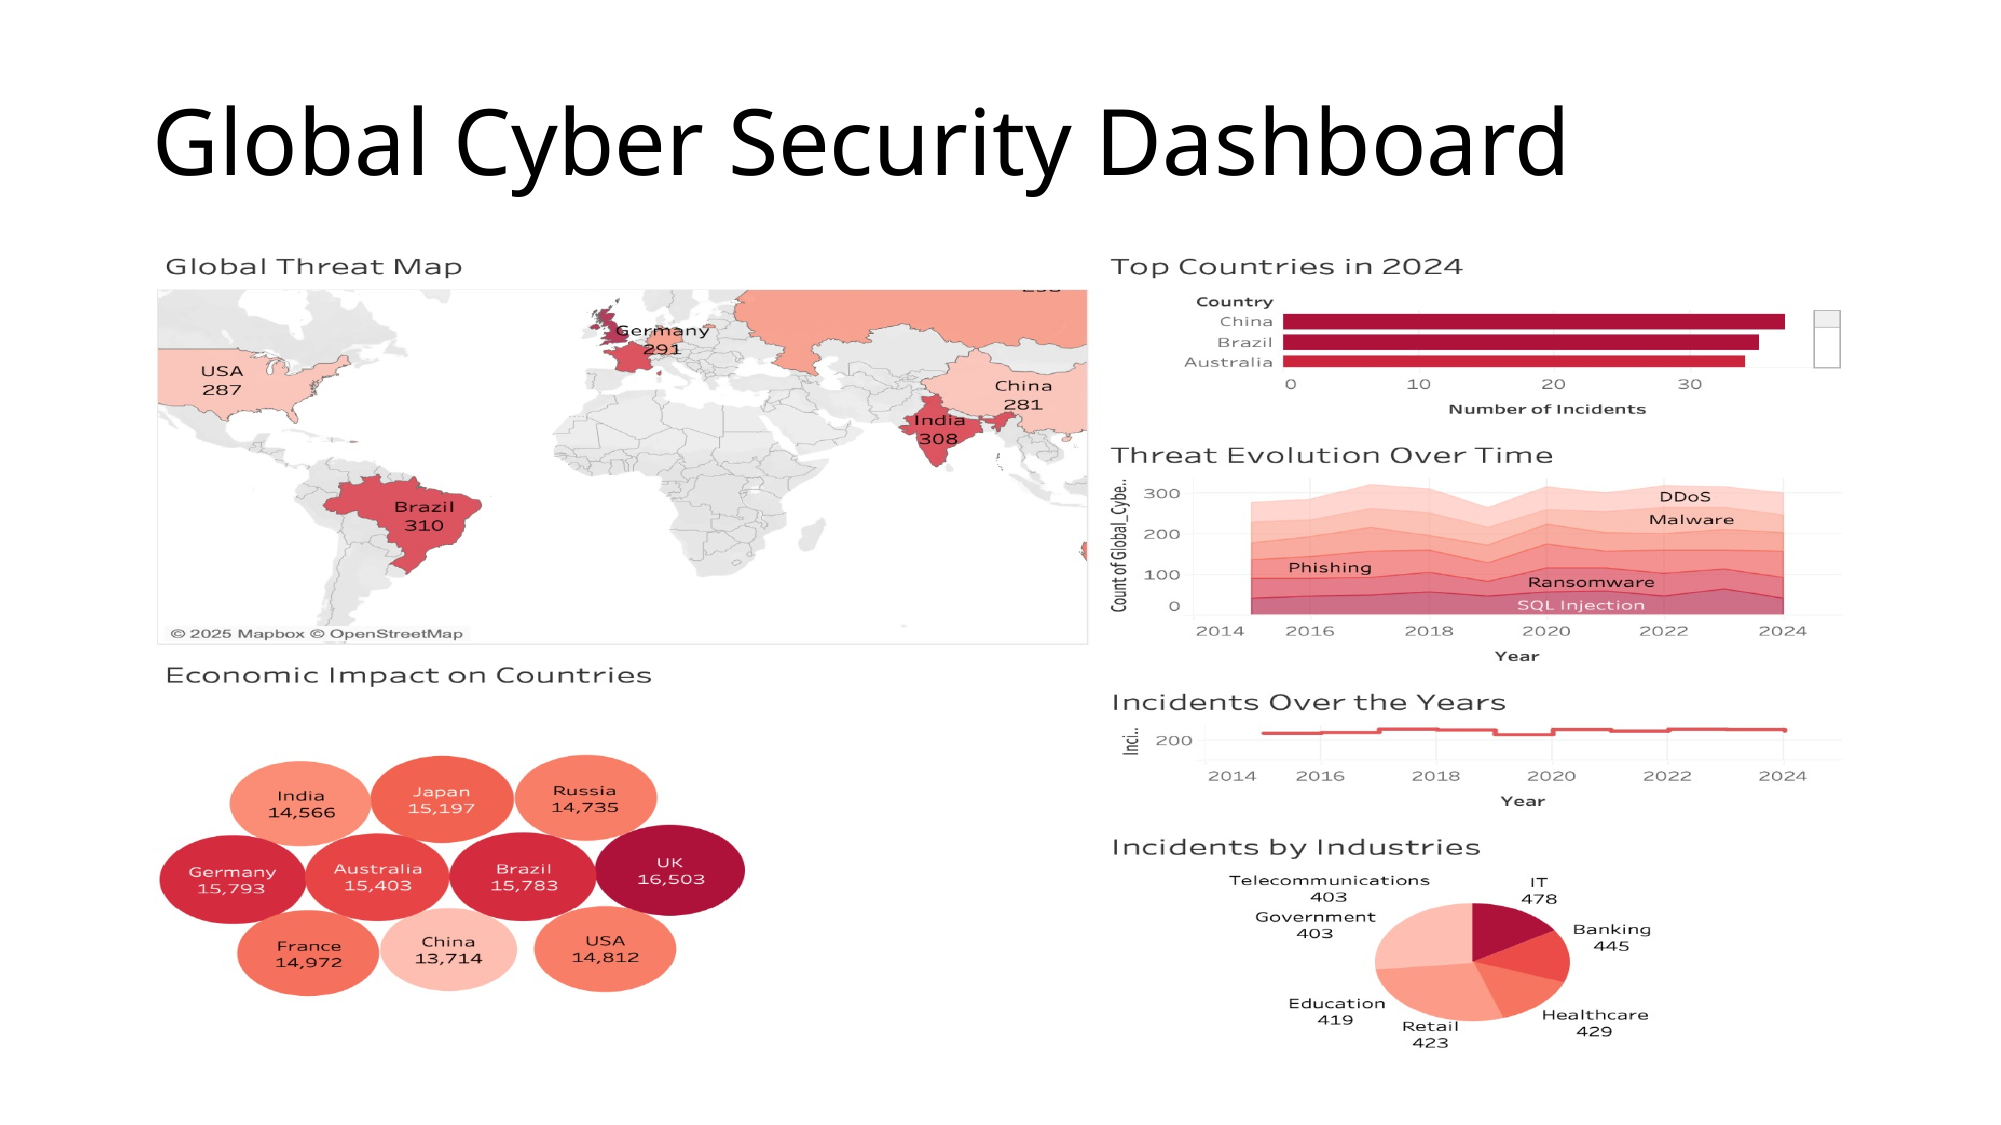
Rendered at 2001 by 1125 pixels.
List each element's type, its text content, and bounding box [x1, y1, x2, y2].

title Global Cyber Security Dashboard [137, 59, 1806, 231]
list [136, 231, 1863, 1066]
